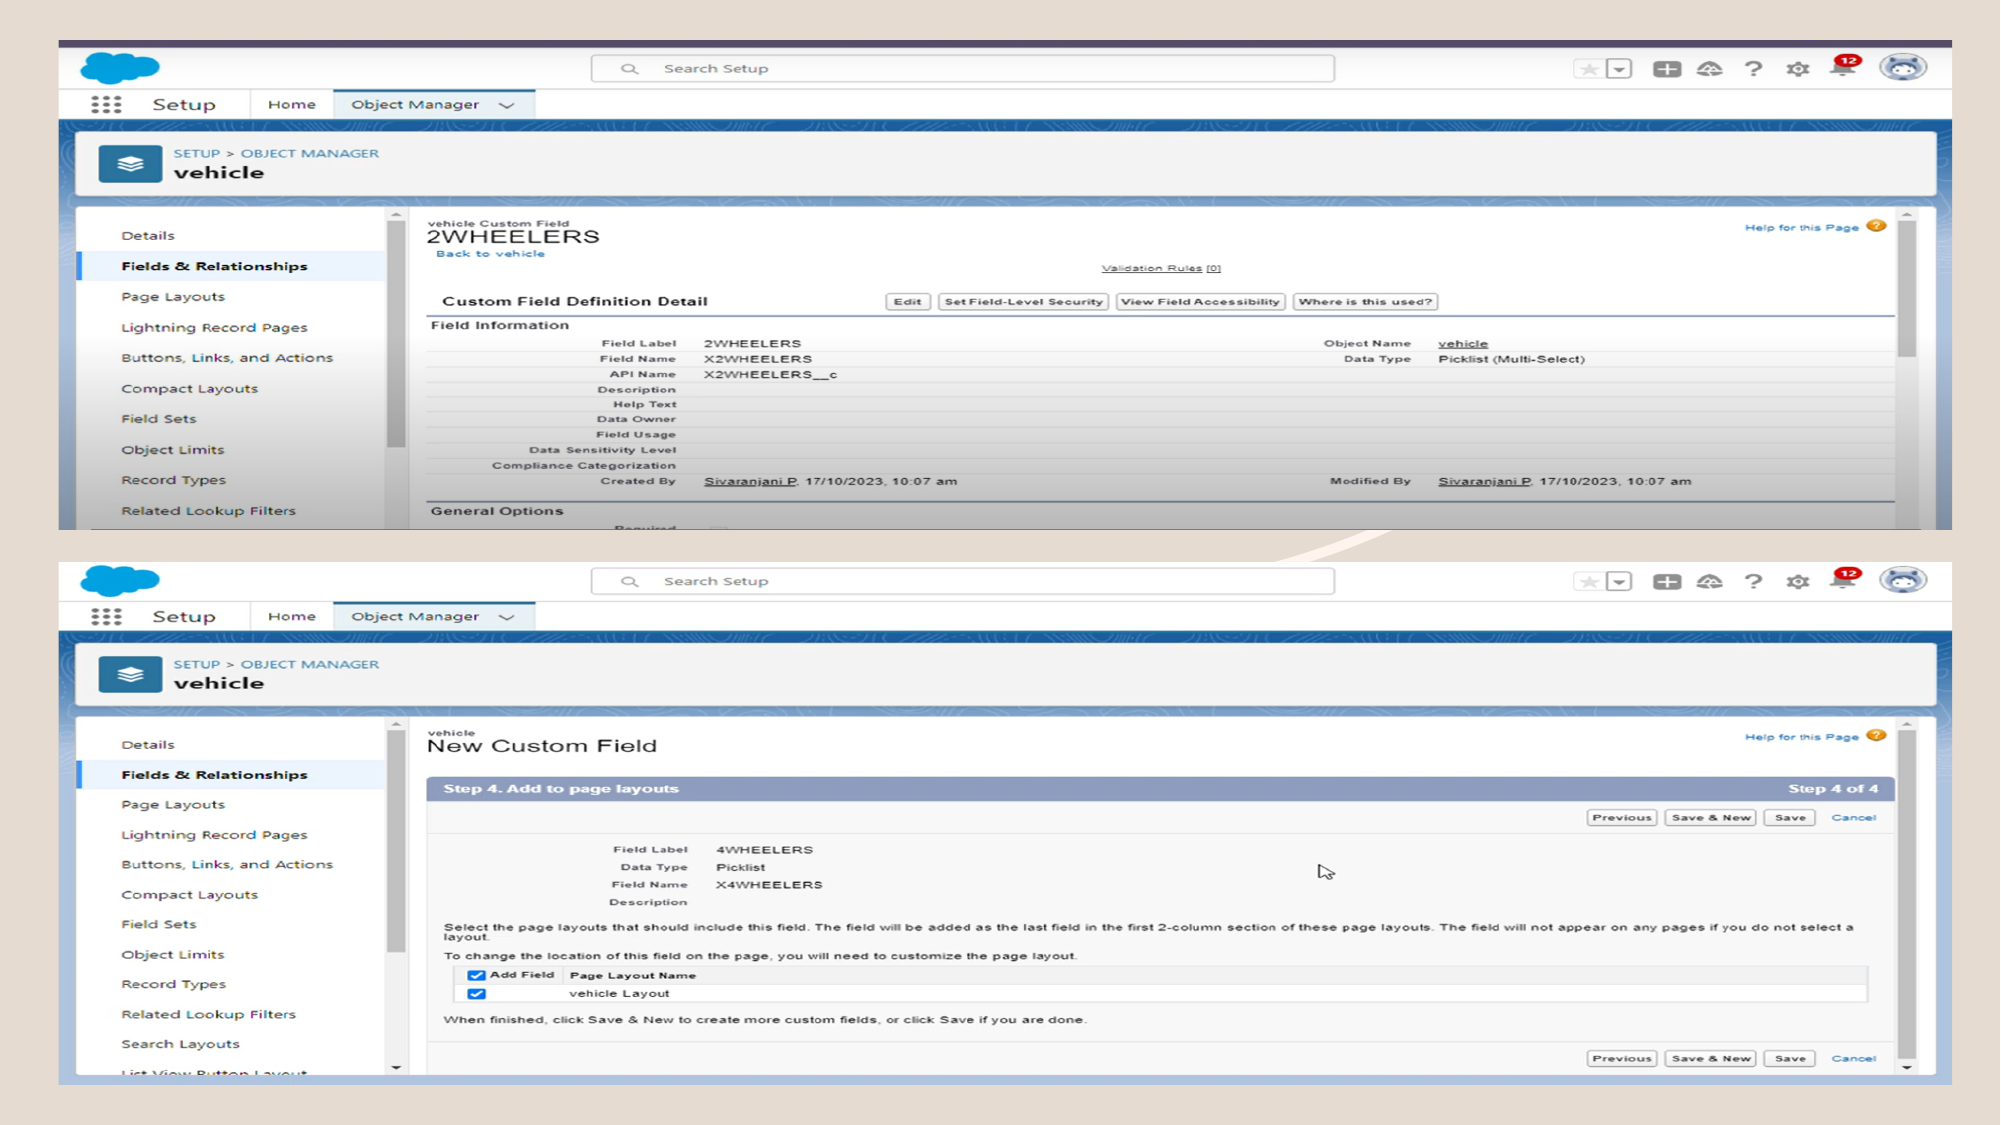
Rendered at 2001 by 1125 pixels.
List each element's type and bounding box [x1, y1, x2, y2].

picture [58, 562, 1953, 1085]
picture [58, 40, 1953, 530]
